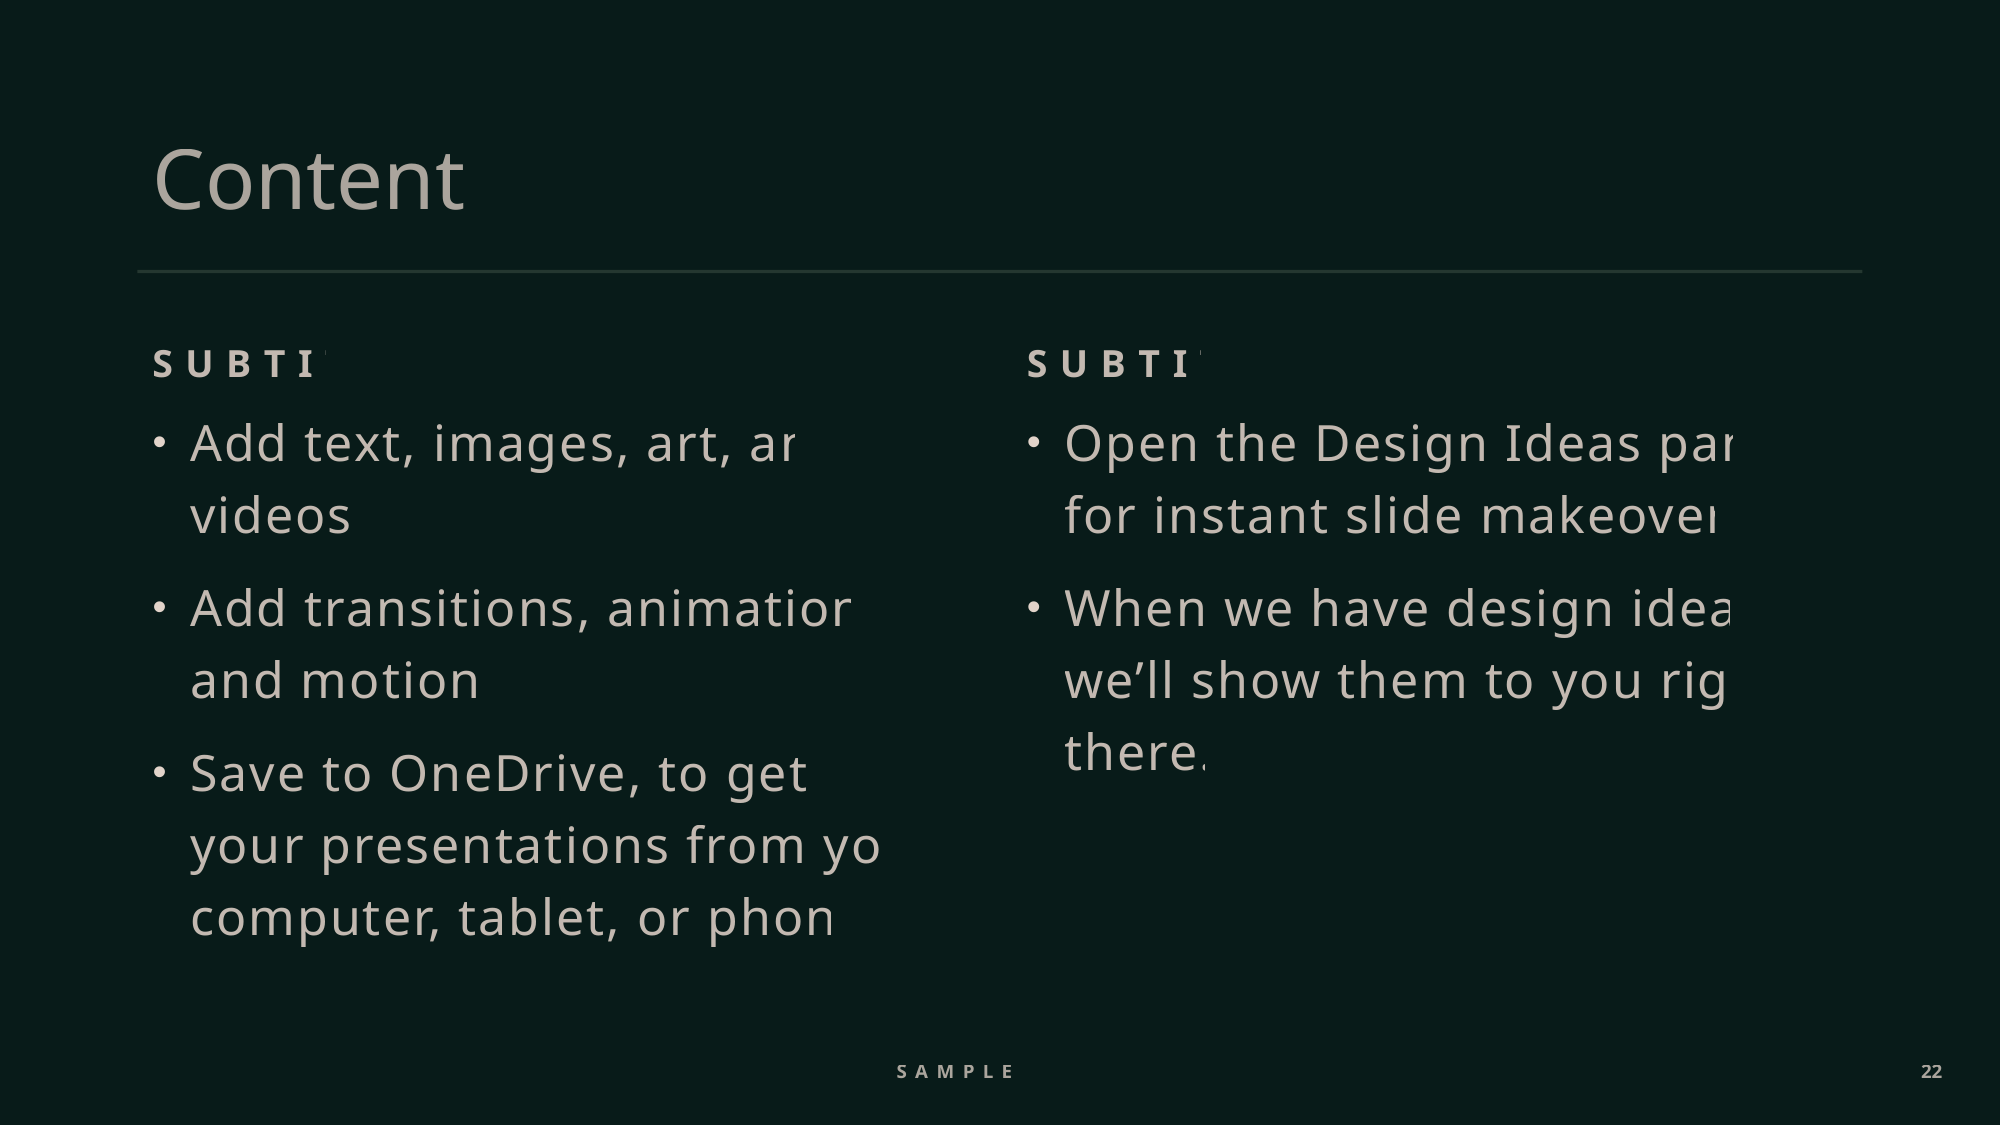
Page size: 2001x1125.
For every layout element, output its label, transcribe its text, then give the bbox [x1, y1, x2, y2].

title Content [137, 109, 1863, 244]
list Subtitle [1011, 296, 1863, 392]
slide_number 22 [1725, 1042, 1958, 1103]
footer Sample Text [587, 1042, 1413, 1103]
list Open the Design Ideas pane for instant slide makeovers. When we have design ideas, we’ll show them to you right there. [1011, 392, 1863, 1008]
list Subtitle [137, 296, 984, 392]
list Add text, images, art, and videos. Add transitions, animations, and motion. Save to OneDrive, to get to your presentations from your computer, tablet, or phone. [137, 392, 984, 1008]
